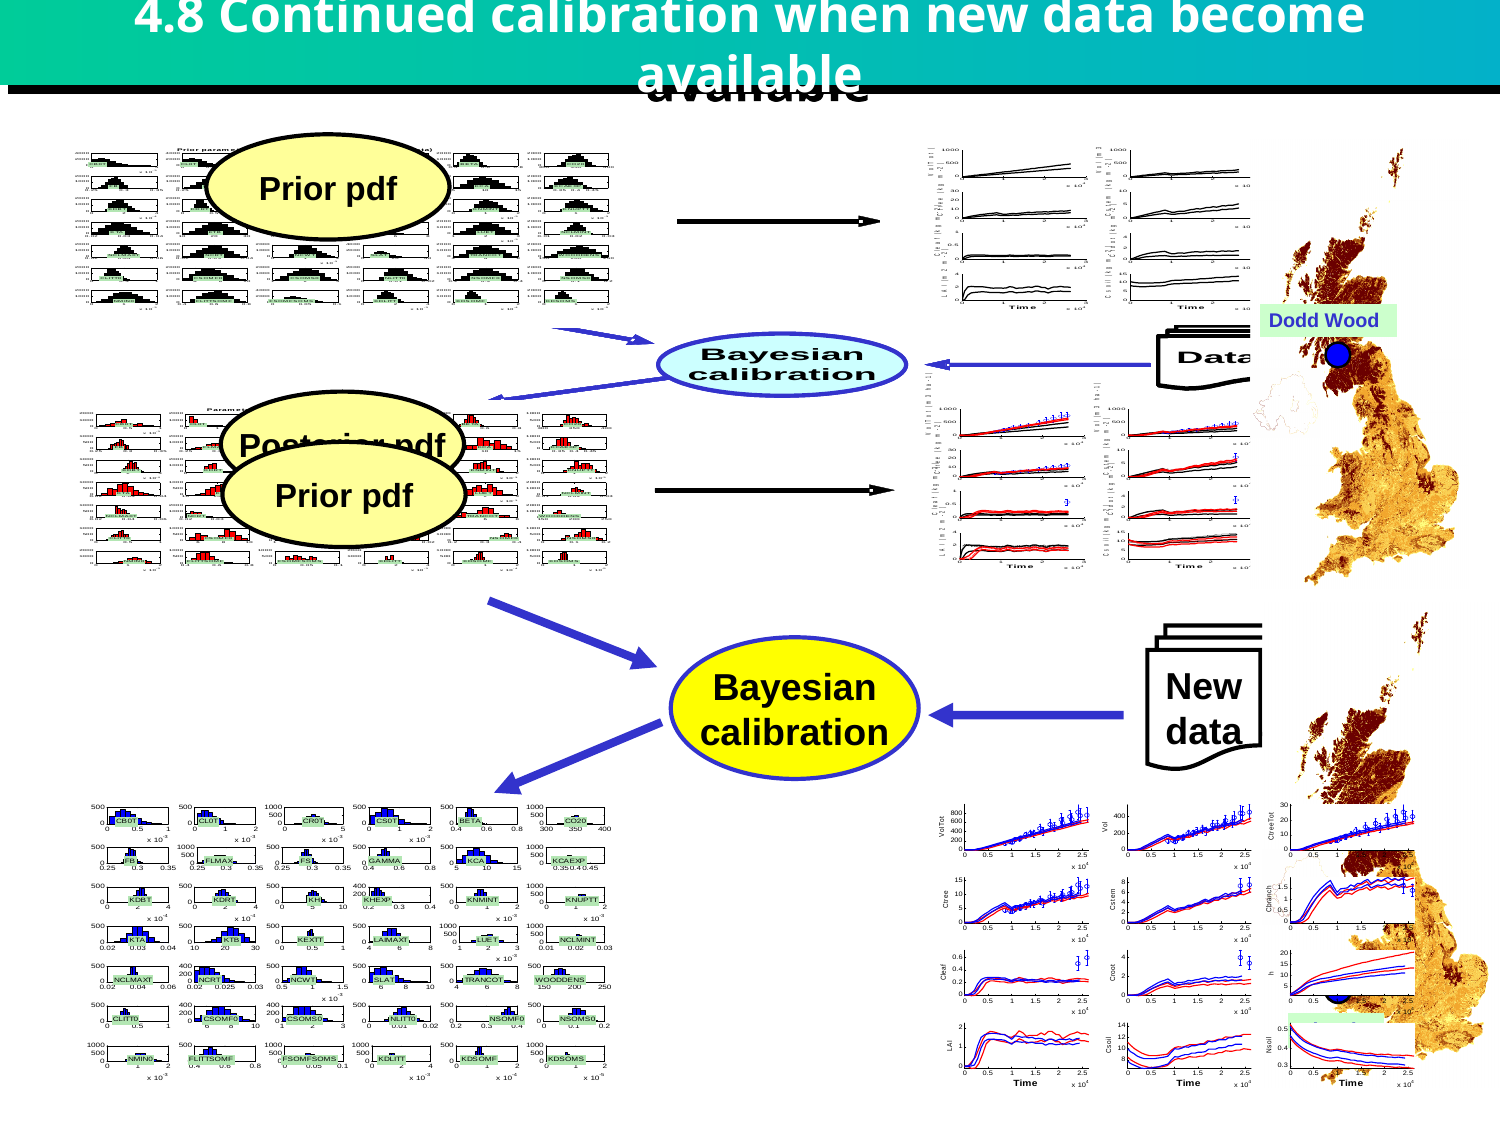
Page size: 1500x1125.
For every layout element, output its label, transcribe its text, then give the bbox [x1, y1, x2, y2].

picture [85, 804, 617, 1084]
text_box New data [1147, 625, 1257, 769]
text_box [488, 600, 658, 669]
text_box Bayesian calibration [670, 637, 919, 779]
text_box [493, 722, 662, 794]
text_box Prior pdf [257, 134, 399, 144]
title 4.8 Continued calibration when new data become available [0, 0, 1500, 86]
picture [939, 602, 1500, 1091]
picture [69, 139, 1471, 591]
text_box [928, 708, 1124, 722]
